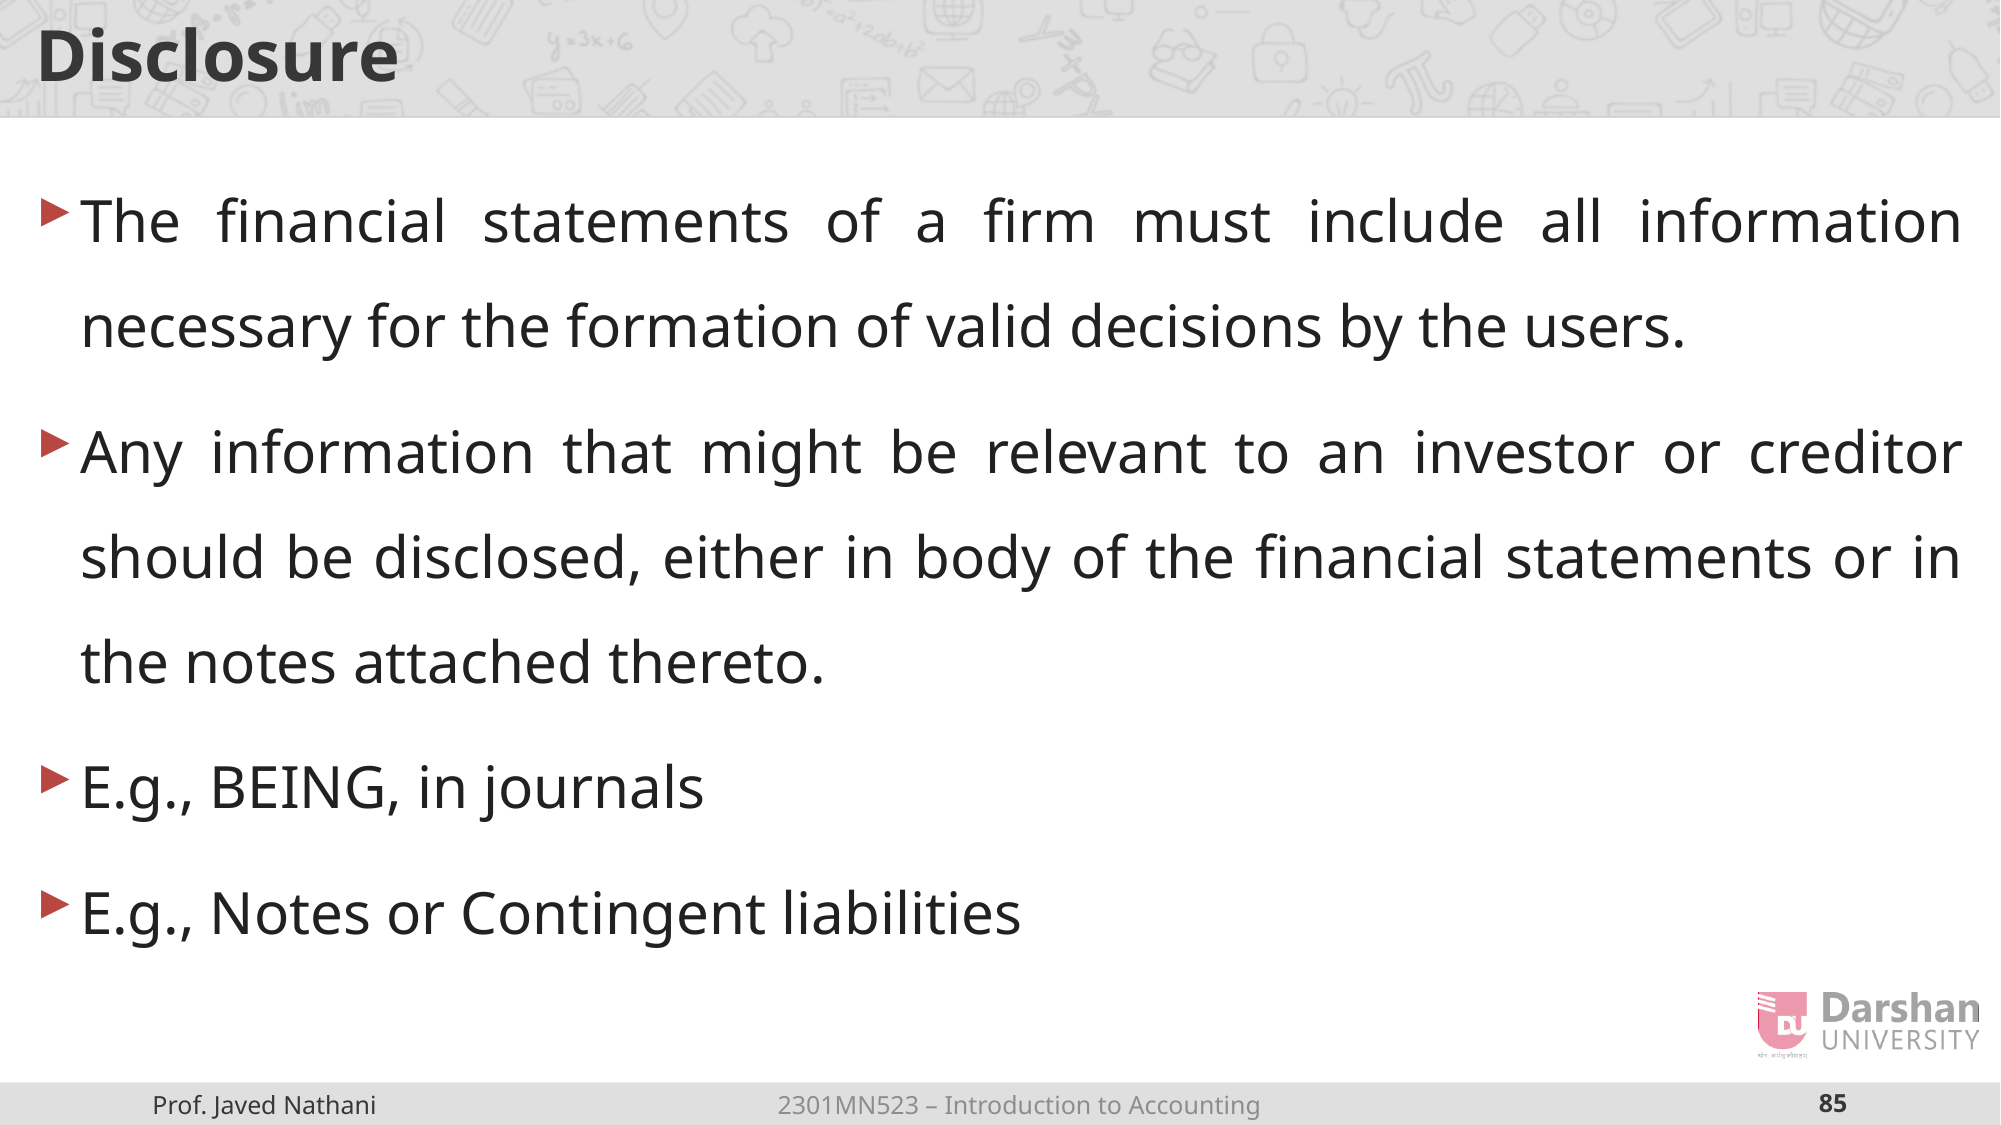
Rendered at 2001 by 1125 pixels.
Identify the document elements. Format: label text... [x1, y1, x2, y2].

list The financial statements of a firm must include all information necessary for the formation of valid decisions by the users. Any information that might be relevant to an investor or creditor should be disclosed, either in body of the financial statements or in the notes attached thereto. E.g., BEING, in journals E.g., Notes or Contingent liabilities [21, 141, 1979, 1059]
title Disclosure [0, 0, 2000, 117]
